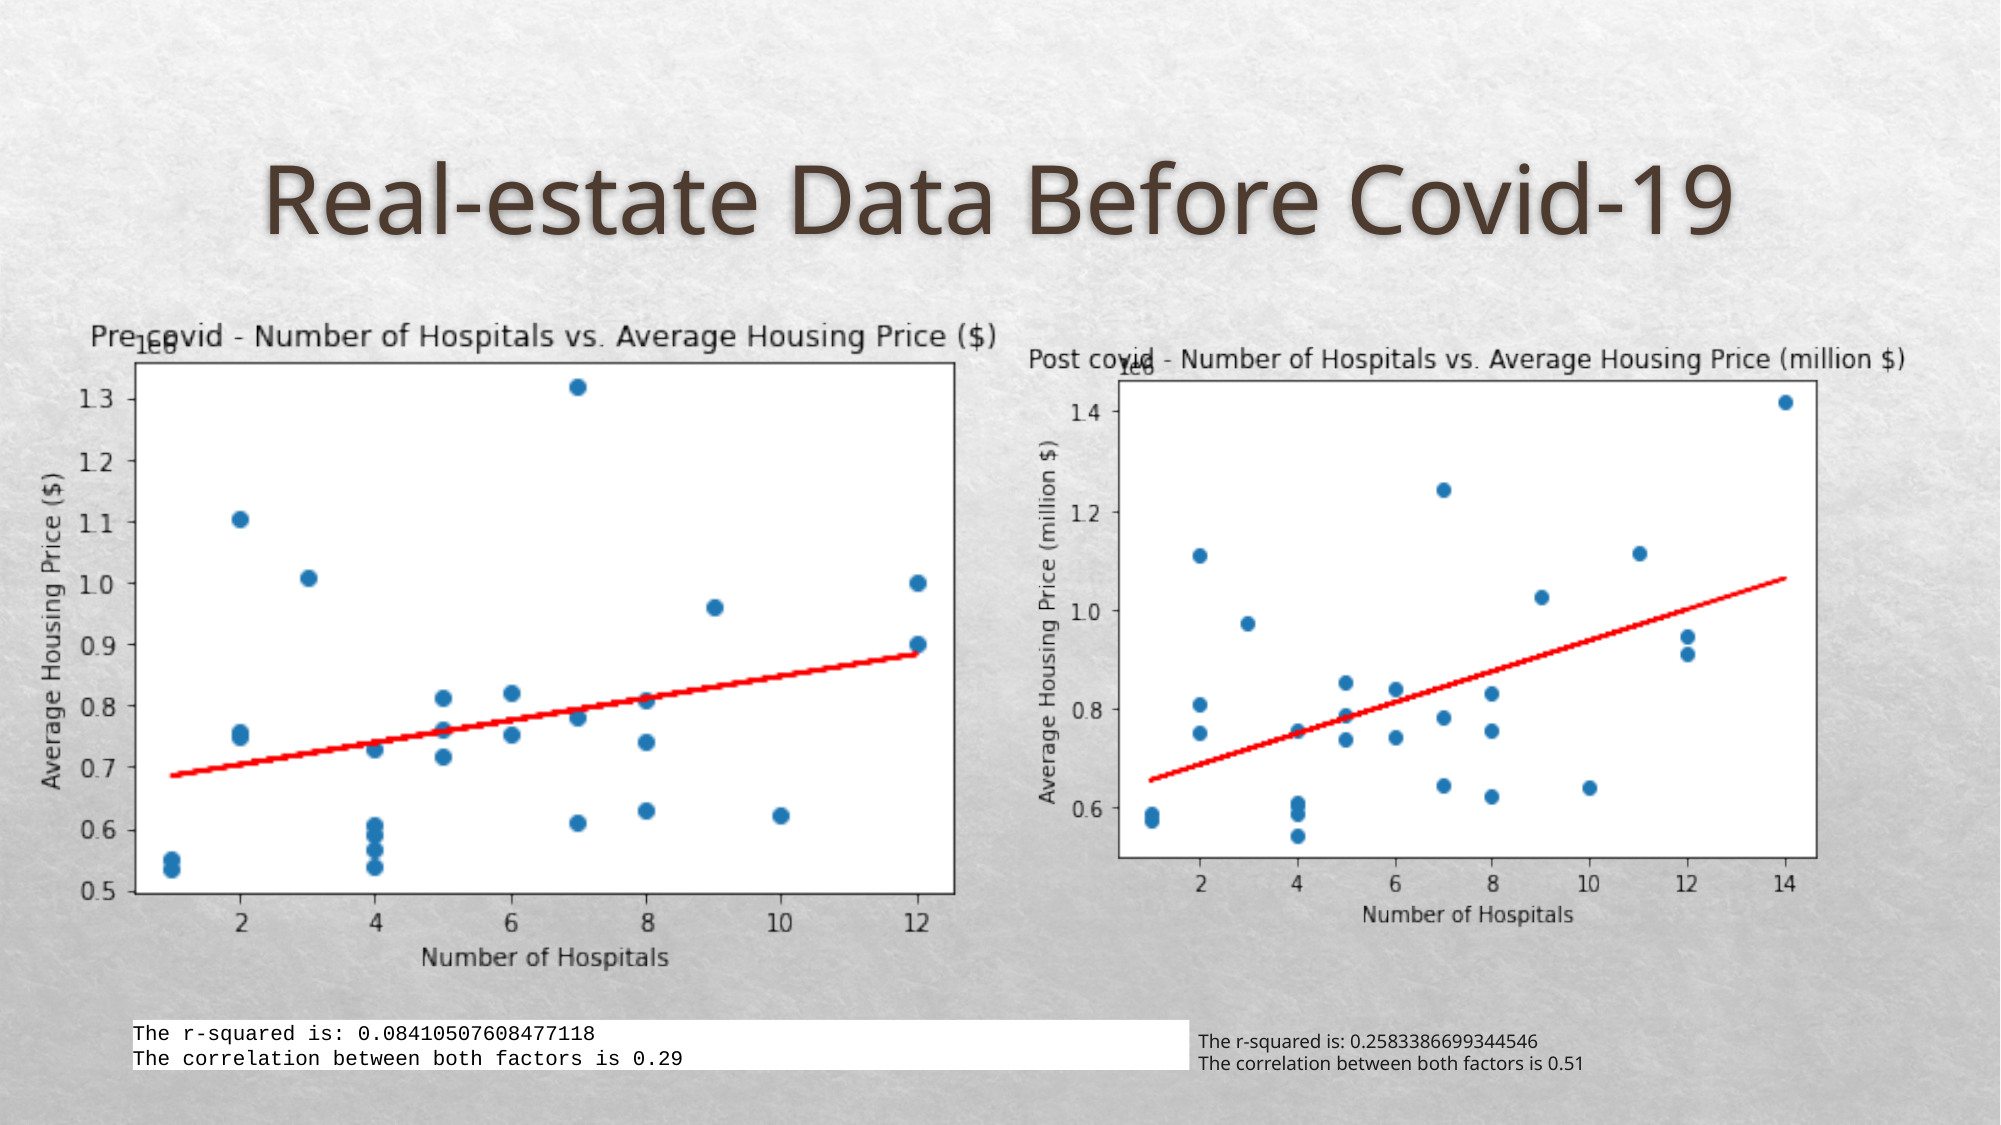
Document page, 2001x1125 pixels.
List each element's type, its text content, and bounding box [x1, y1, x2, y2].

title Real-estate Data Before Covid-19 [149, 99, 1849, 307]
picture [0, 0, 2001, 1125]
